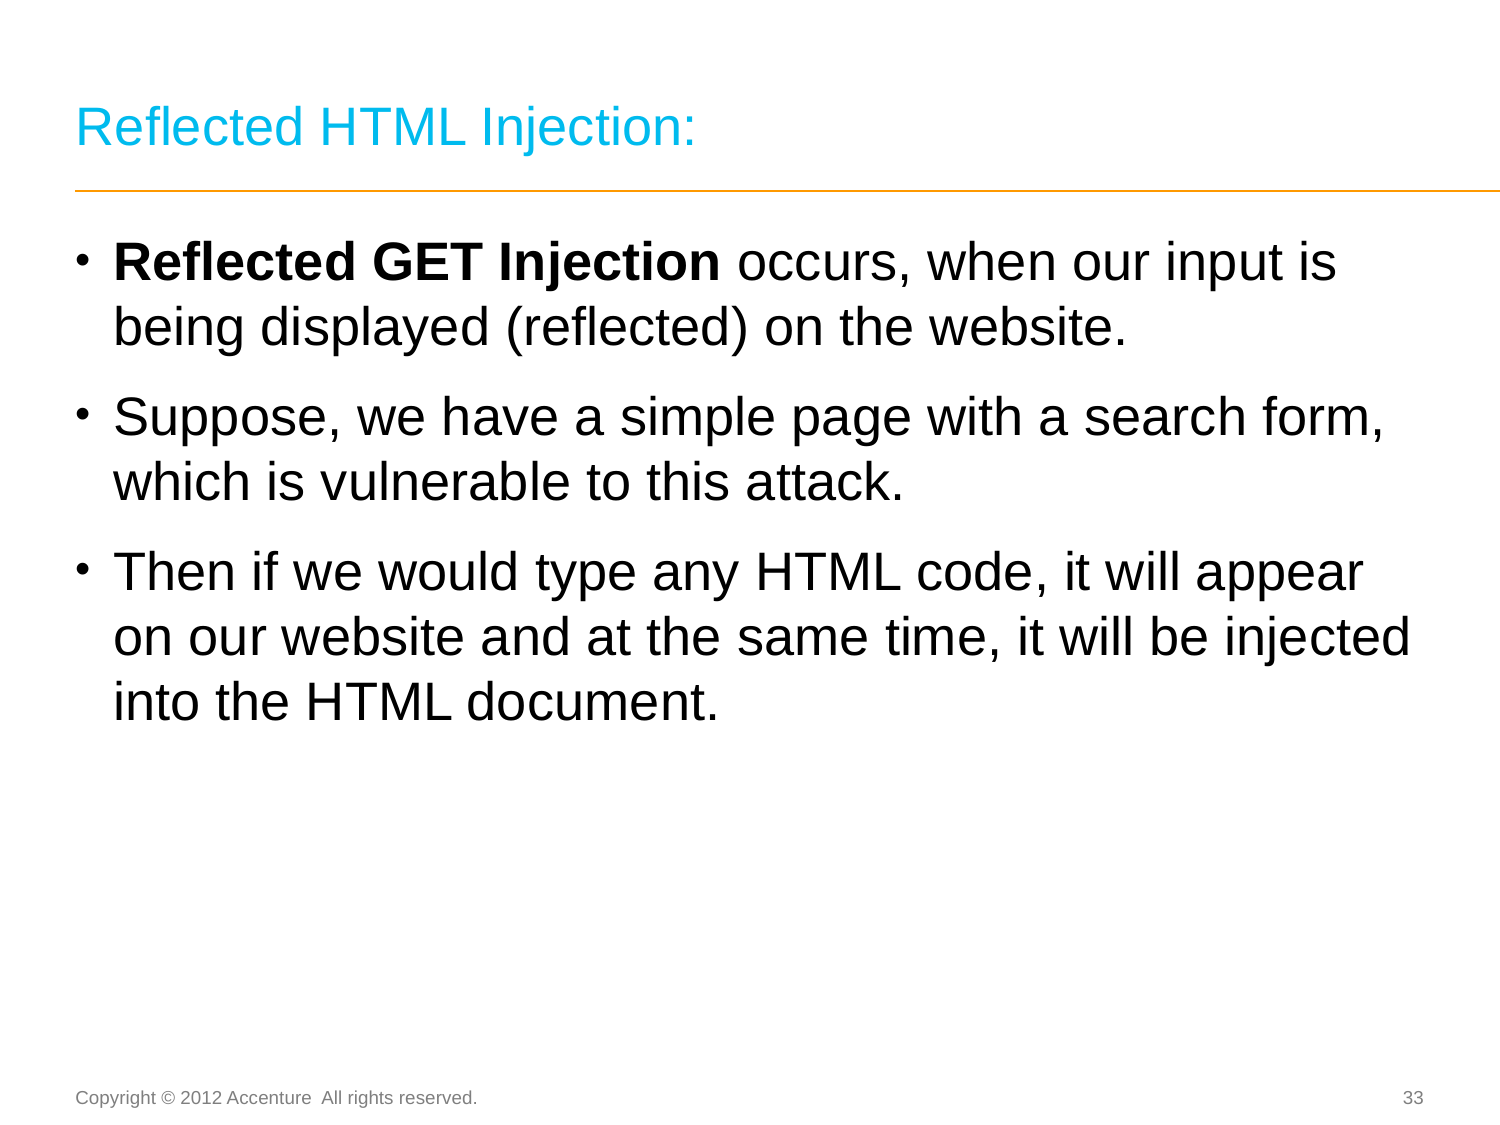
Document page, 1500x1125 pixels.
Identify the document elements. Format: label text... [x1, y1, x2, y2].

title Reflected HTML Injection: [75, 27, 1422, 157]
list Reflected GET Injection occurs, when our input is being displayed (reflected) on the website. Suppose, we have a simple page with a search form, which is vulnerable to this attack. Then if we would type any HTML code, it will appear on our website and at the same time, it will be injected into the HTML document. [75, 226, 1425, 1018]
